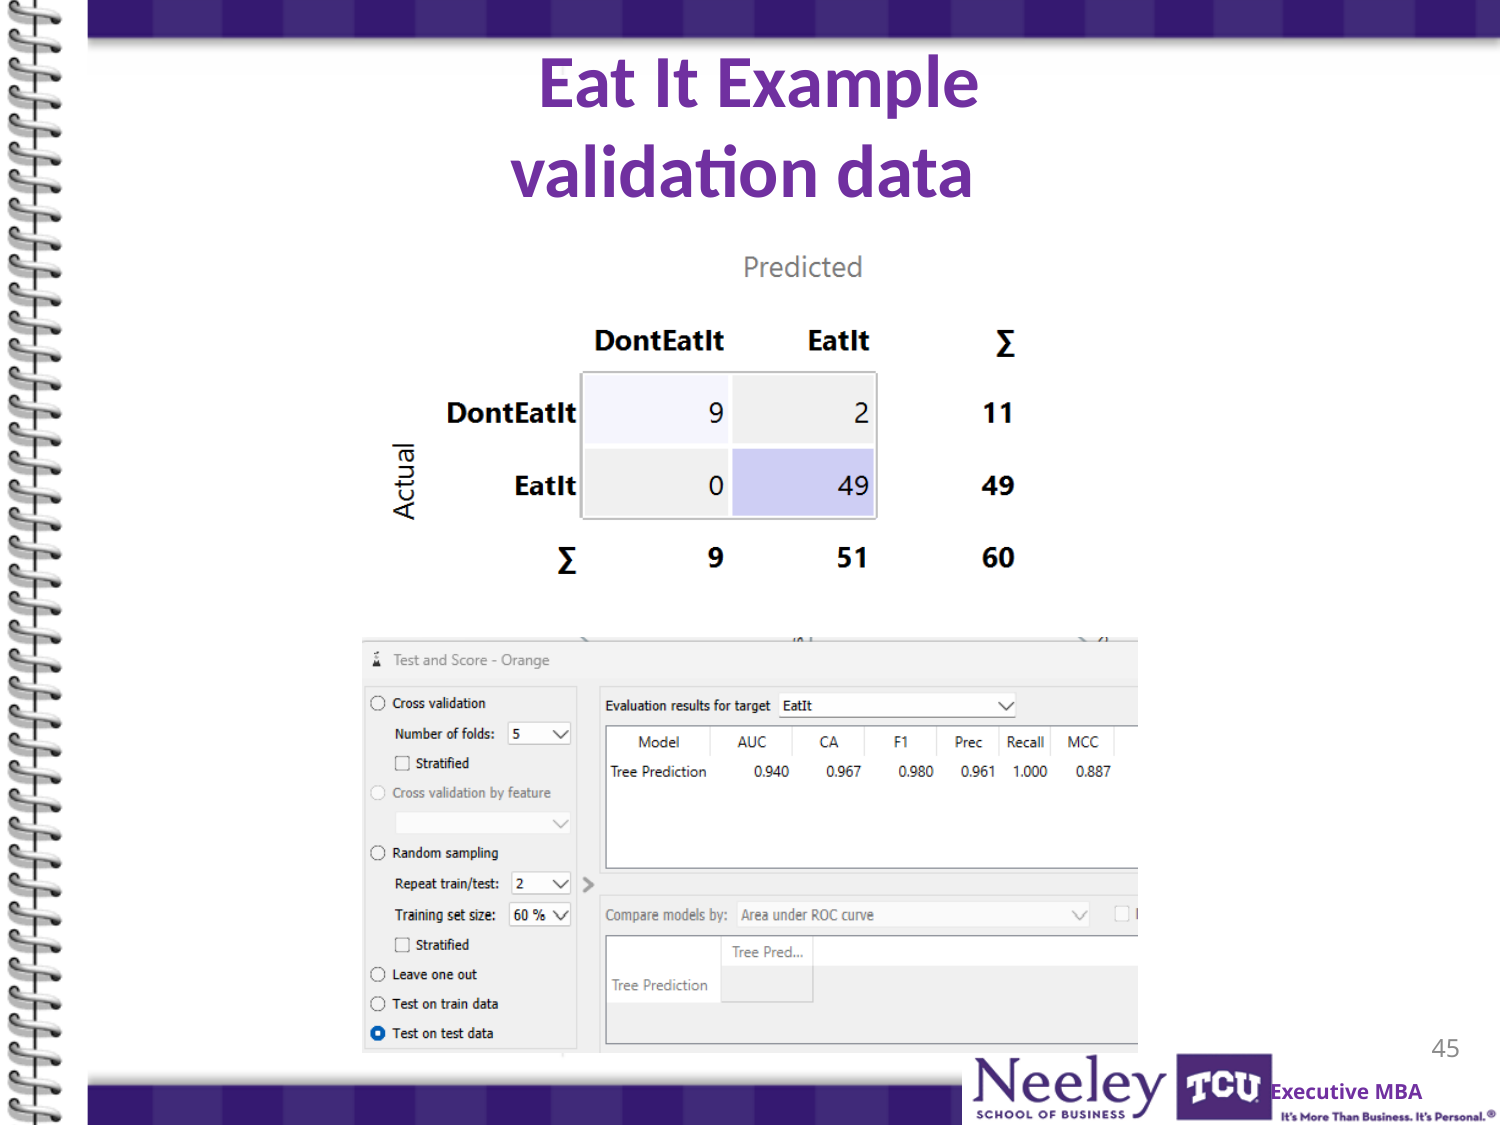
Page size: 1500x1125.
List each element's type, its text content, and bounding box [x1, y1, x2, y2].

title Eat It Example validation data [99, 24, 1404, 213]
picture [0, 0, 1500, 1125]
